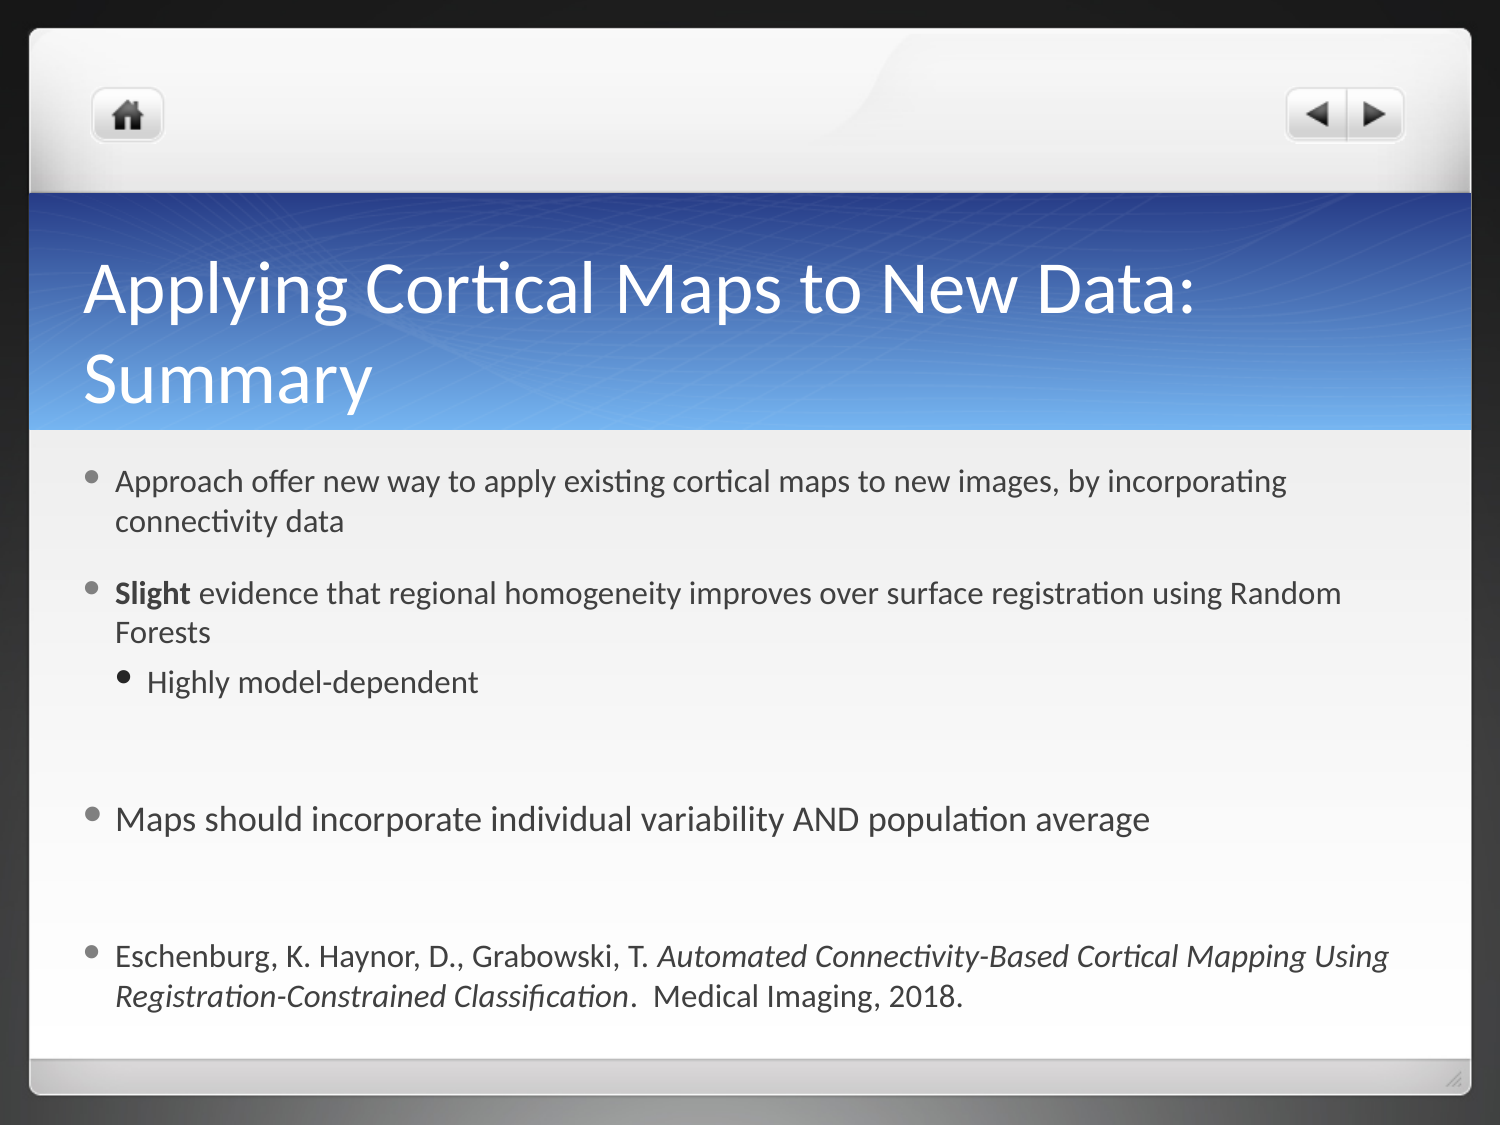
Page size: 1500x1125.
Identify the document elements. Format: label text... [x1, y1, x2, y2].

title Applying Cortical Maps to New Data: Summary [68, 238, 1432, 427]
list Approach offer new way to apply existing cortical maps to new images, by incorporating connectivity data Slight evidence that regional homogeneity improves over surface registration using Random Forests Highly model-dependent Maps should incorporate individual variability AND population average Eschenburg, K. Haynor, D., Grabowski, T. Automated Connectivity-Based Cortical Mapping Using Registration-Constrained Classification. Medical Imaging, 2018. [68, 452, 1432, 1025]
picture [0, 0, 1500, 1125]
